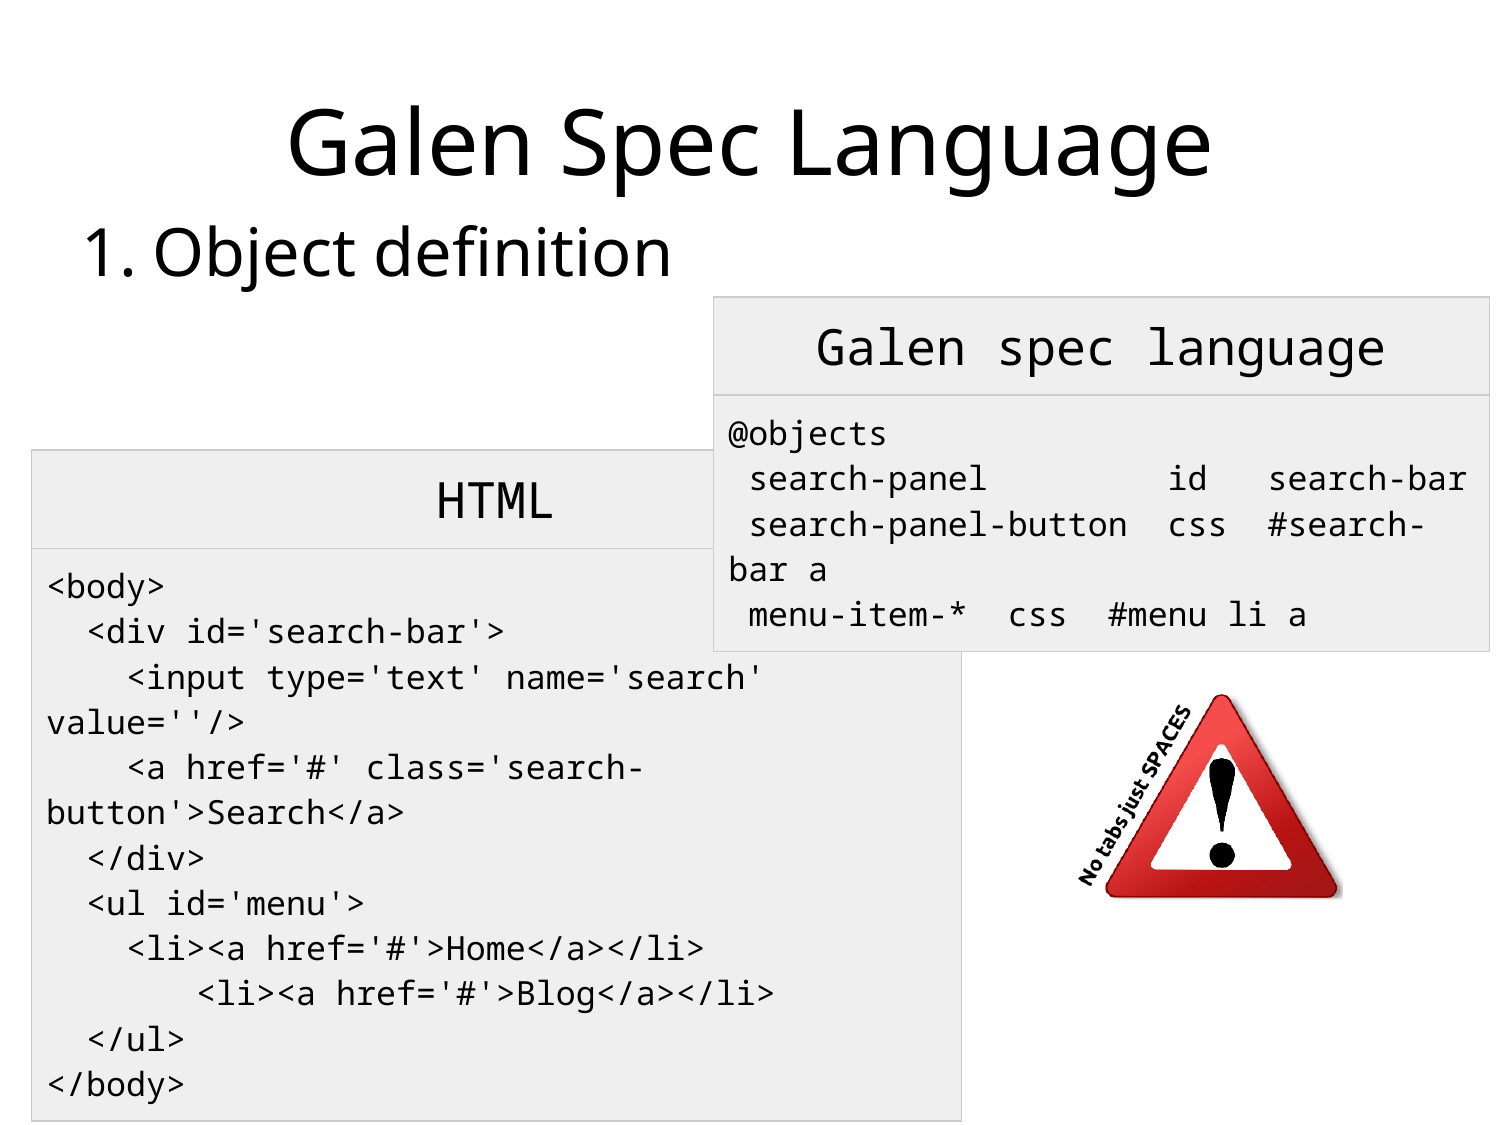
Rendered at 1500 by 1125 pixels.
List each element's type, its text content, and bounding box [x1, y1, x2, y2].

picture [973, 642, 1475, 926]
table_cell @objects search-panel id search-bar search-panel-button css #search-bar a menu-item-* css #menu li a [714, 396, 1489, 651]
table_cell <body> <div id='search-bar'> <input type='text' name='search' value=''/> <a href='#' class='search-button'>Search</a> </div> <ul id='menu'> <li><a href='#'>Home</a></li> <li><a href='#'>Blog</a></li> </ul> </body> [32, 549, 961, 1120]
list Object definition [62, 195, 1413, 449]
list Object definition [962, 652, 1413, 938]
table_header Galen spec language [714, 298, 1489, 394]
table_header HTML [32, 451, 713, 548]
title Galen Spec Language [75, 45, 1425, 233]
